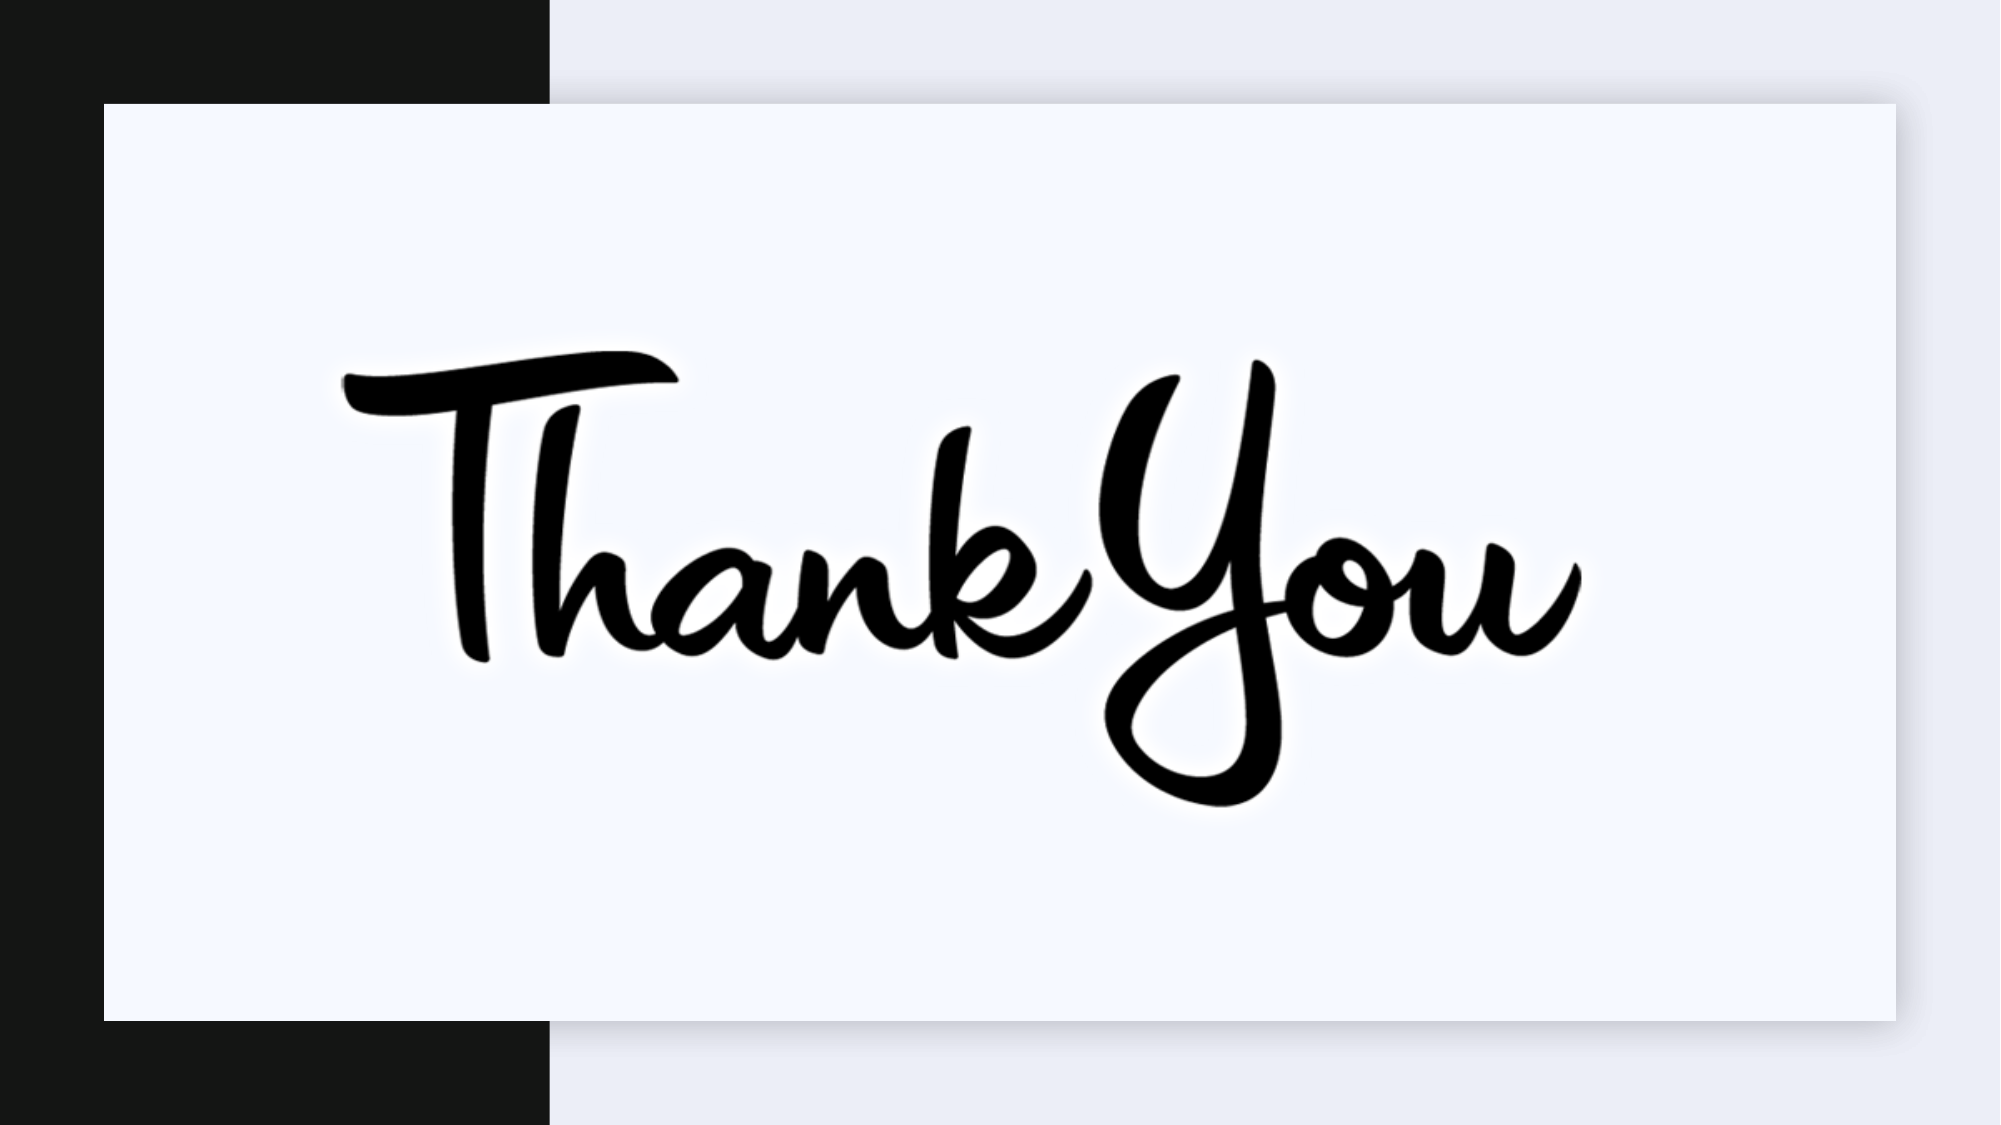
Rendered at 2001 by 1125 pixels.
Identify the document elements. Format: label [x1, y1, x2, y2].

list [298, 305, 1631, 854]
